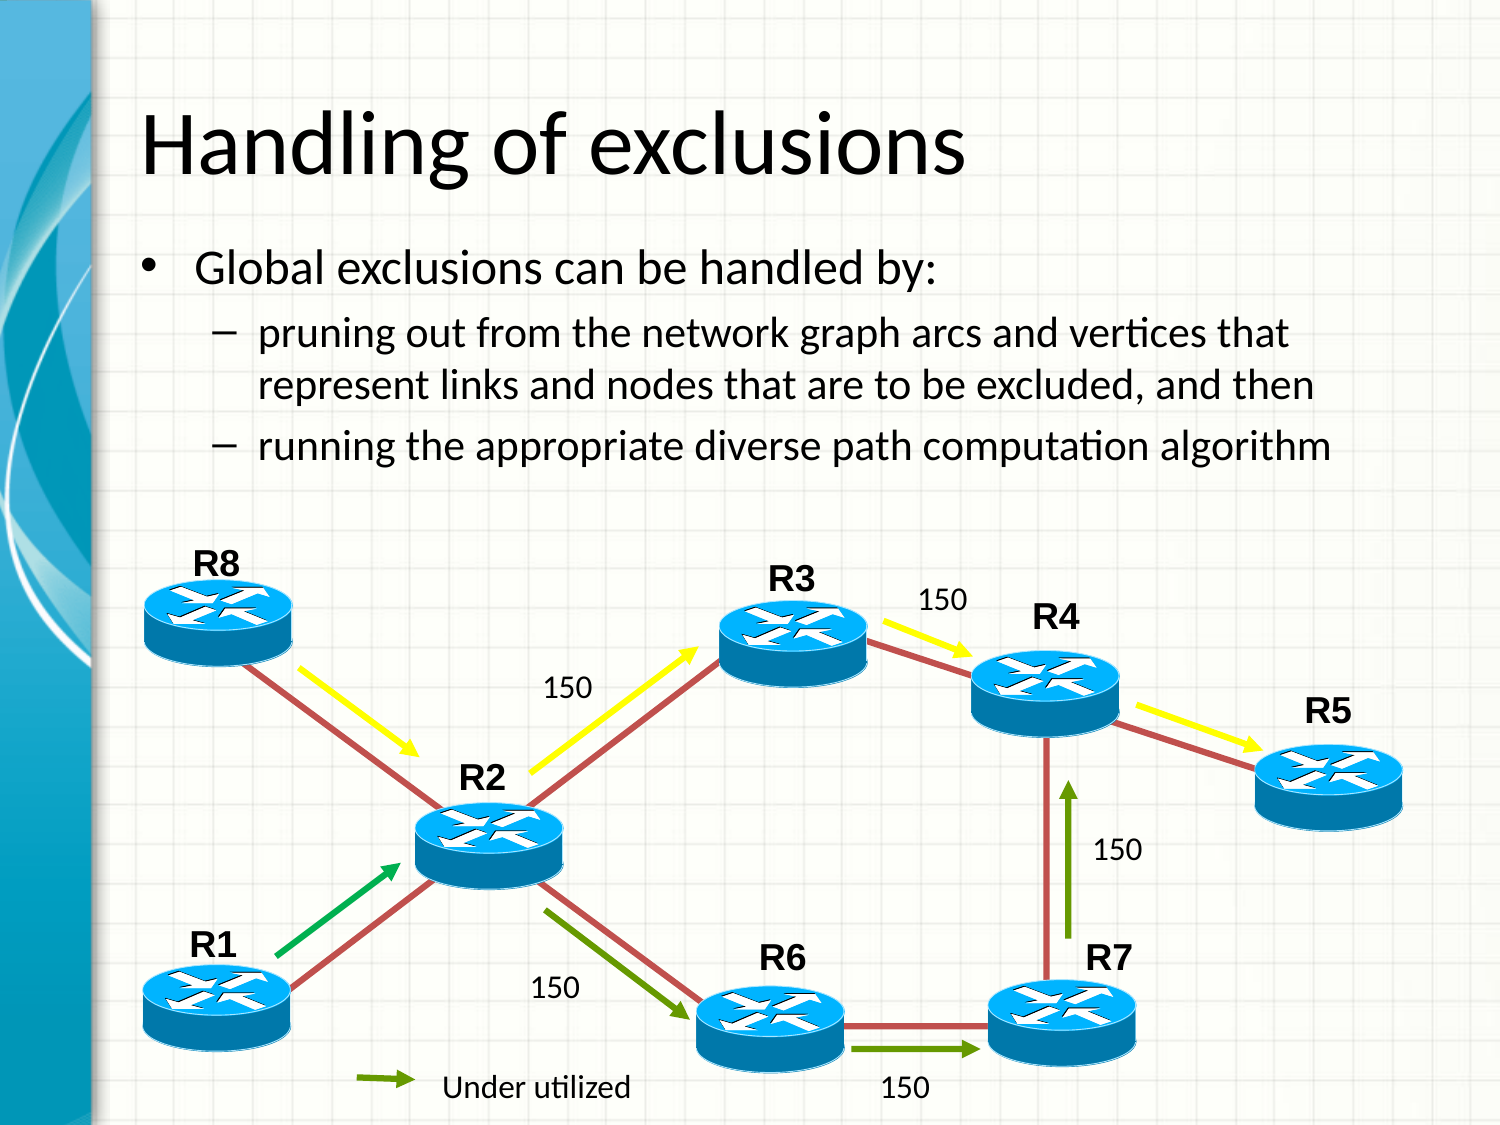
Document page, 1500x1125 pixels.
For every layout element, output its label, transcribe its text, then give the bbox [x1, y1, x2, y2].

list Global exclusions can be handled by: pruning out from the network graph arcs and vertices that represent links and nodes that are to be excluded, and then running the appropriate diverse path computation algorithm [125, 227, 1450, 480]
text_box [544, 909, 690, 1020]
text_box 150 [905, 571, 993, 624]
text_box 150 [1080, 821, 1168, 874]
text_box Under utilized [430, 1058, 693, 1111]
text_box 150 [867, 1058, 955, 1111]
text_box R7 [1073, 927, 1146, 985]
text_box [851, 1042, 981, 1056]
text_box R2 [446, 747, 519, 800]
text_box [1062, 780, 1075, 939]
title Handling of exclusions [125, 44, 1450, 227]
text_box [299, 667, 420, 758]
text_box R6 [746, 927, 819, 984]
text_box R3 [755, 548, 828, 598]
text_box R1 [177, 913, 250, 962]
text_box R4 [1020, 586, 1092, 644]
text_box 150 [517, 958, 605, 1011]
picture [0, 0, 1500, 1125]
text_box [356, 1072, 416, 1086]
text_box [618, 646, 699, 708]
text_box R5 [1292, 679, 1365, 737]
text_box R8 [180, 532, 253, 578]
text_box 150 [530, 658, 618, 711]
text_box [275, 862, 401, 957]
text_box [883, 620, 968, 658]
